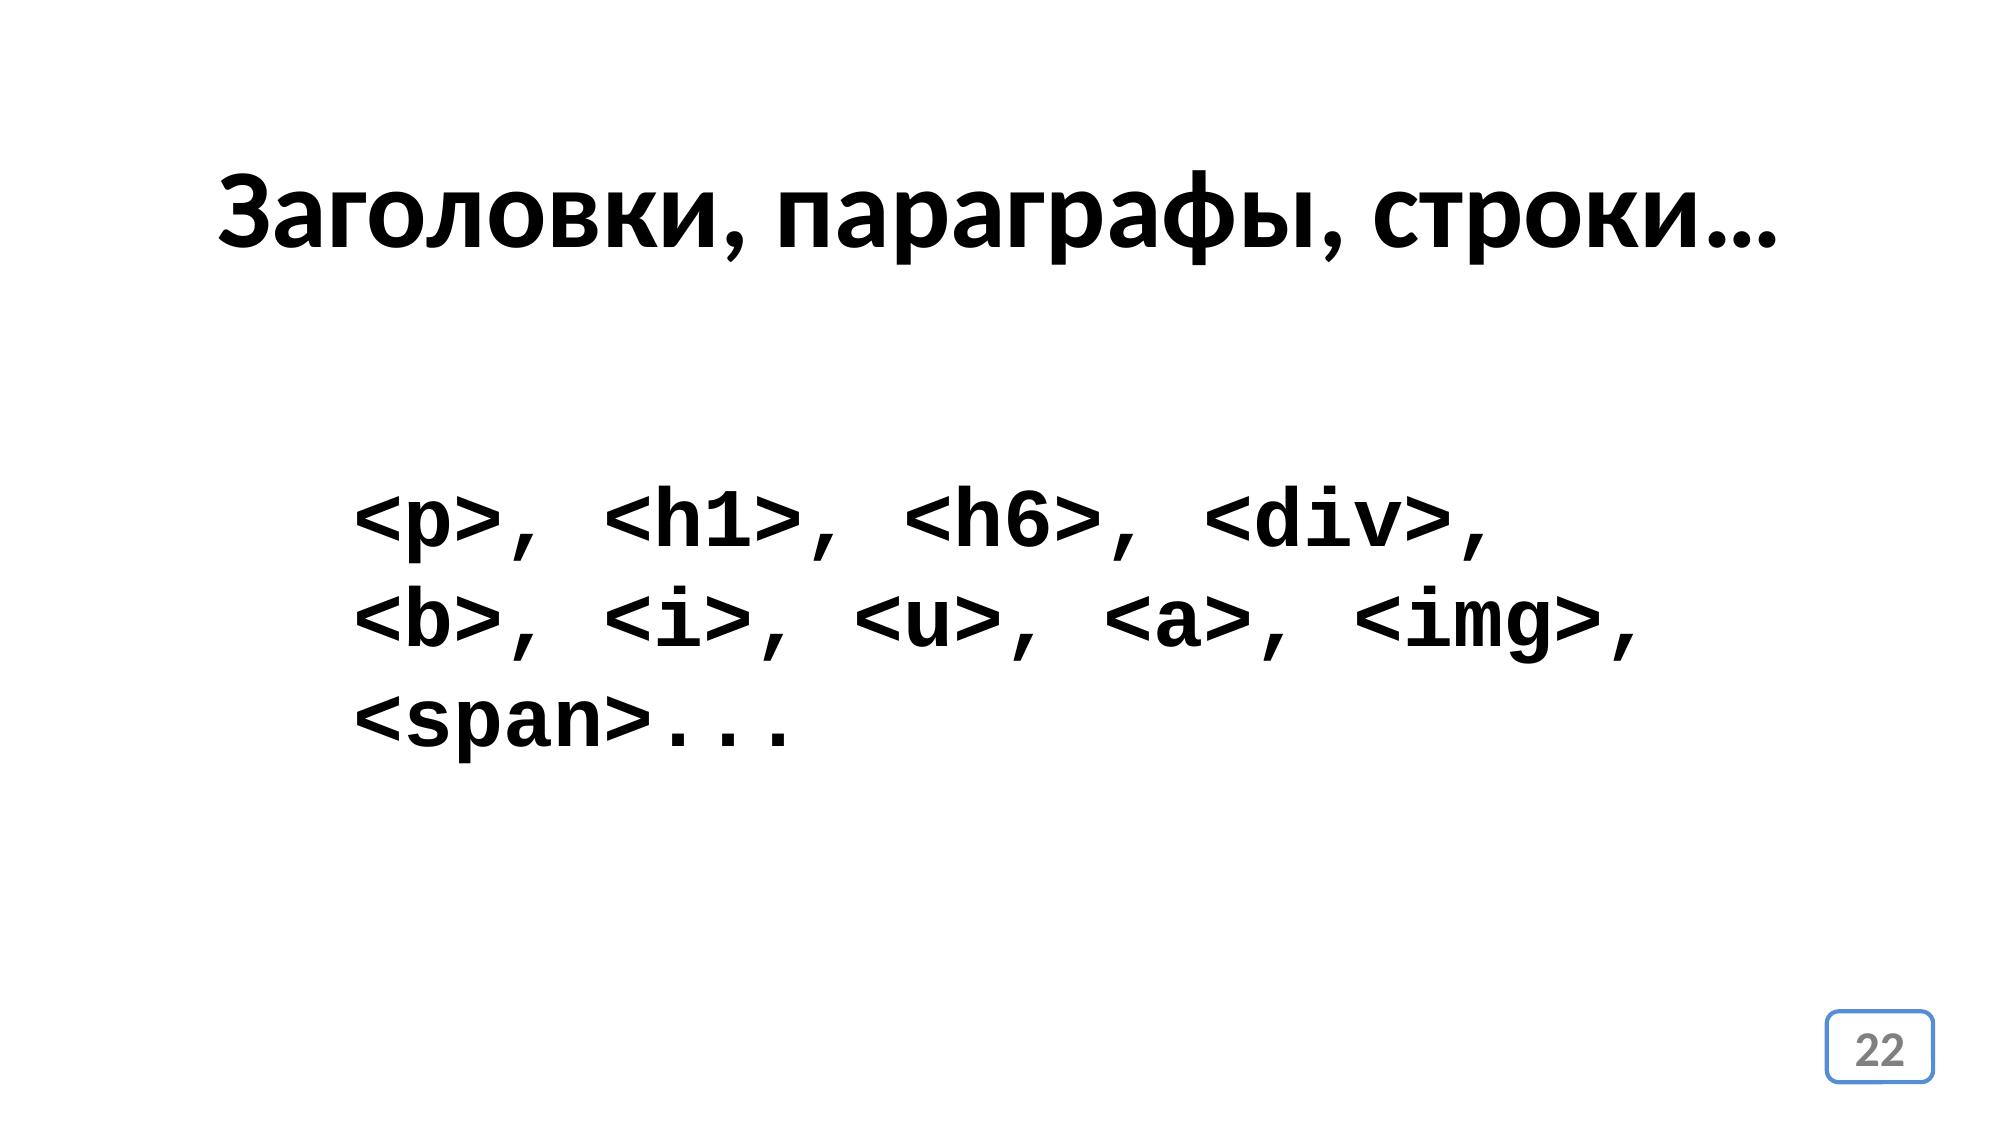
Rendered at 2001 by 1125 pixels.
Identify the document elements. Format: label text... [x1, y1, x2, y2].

text_box Заголовки, параграфы, строки… [0, 127, 2000, 278]
text_box <p>, <h1>, <h6>, <div>, <b>, <i>, <u>, <a>, <img>, <span>... [338, 456, 1756, 771]
text_box 22 [1824, 1009, 1936, 1085]
